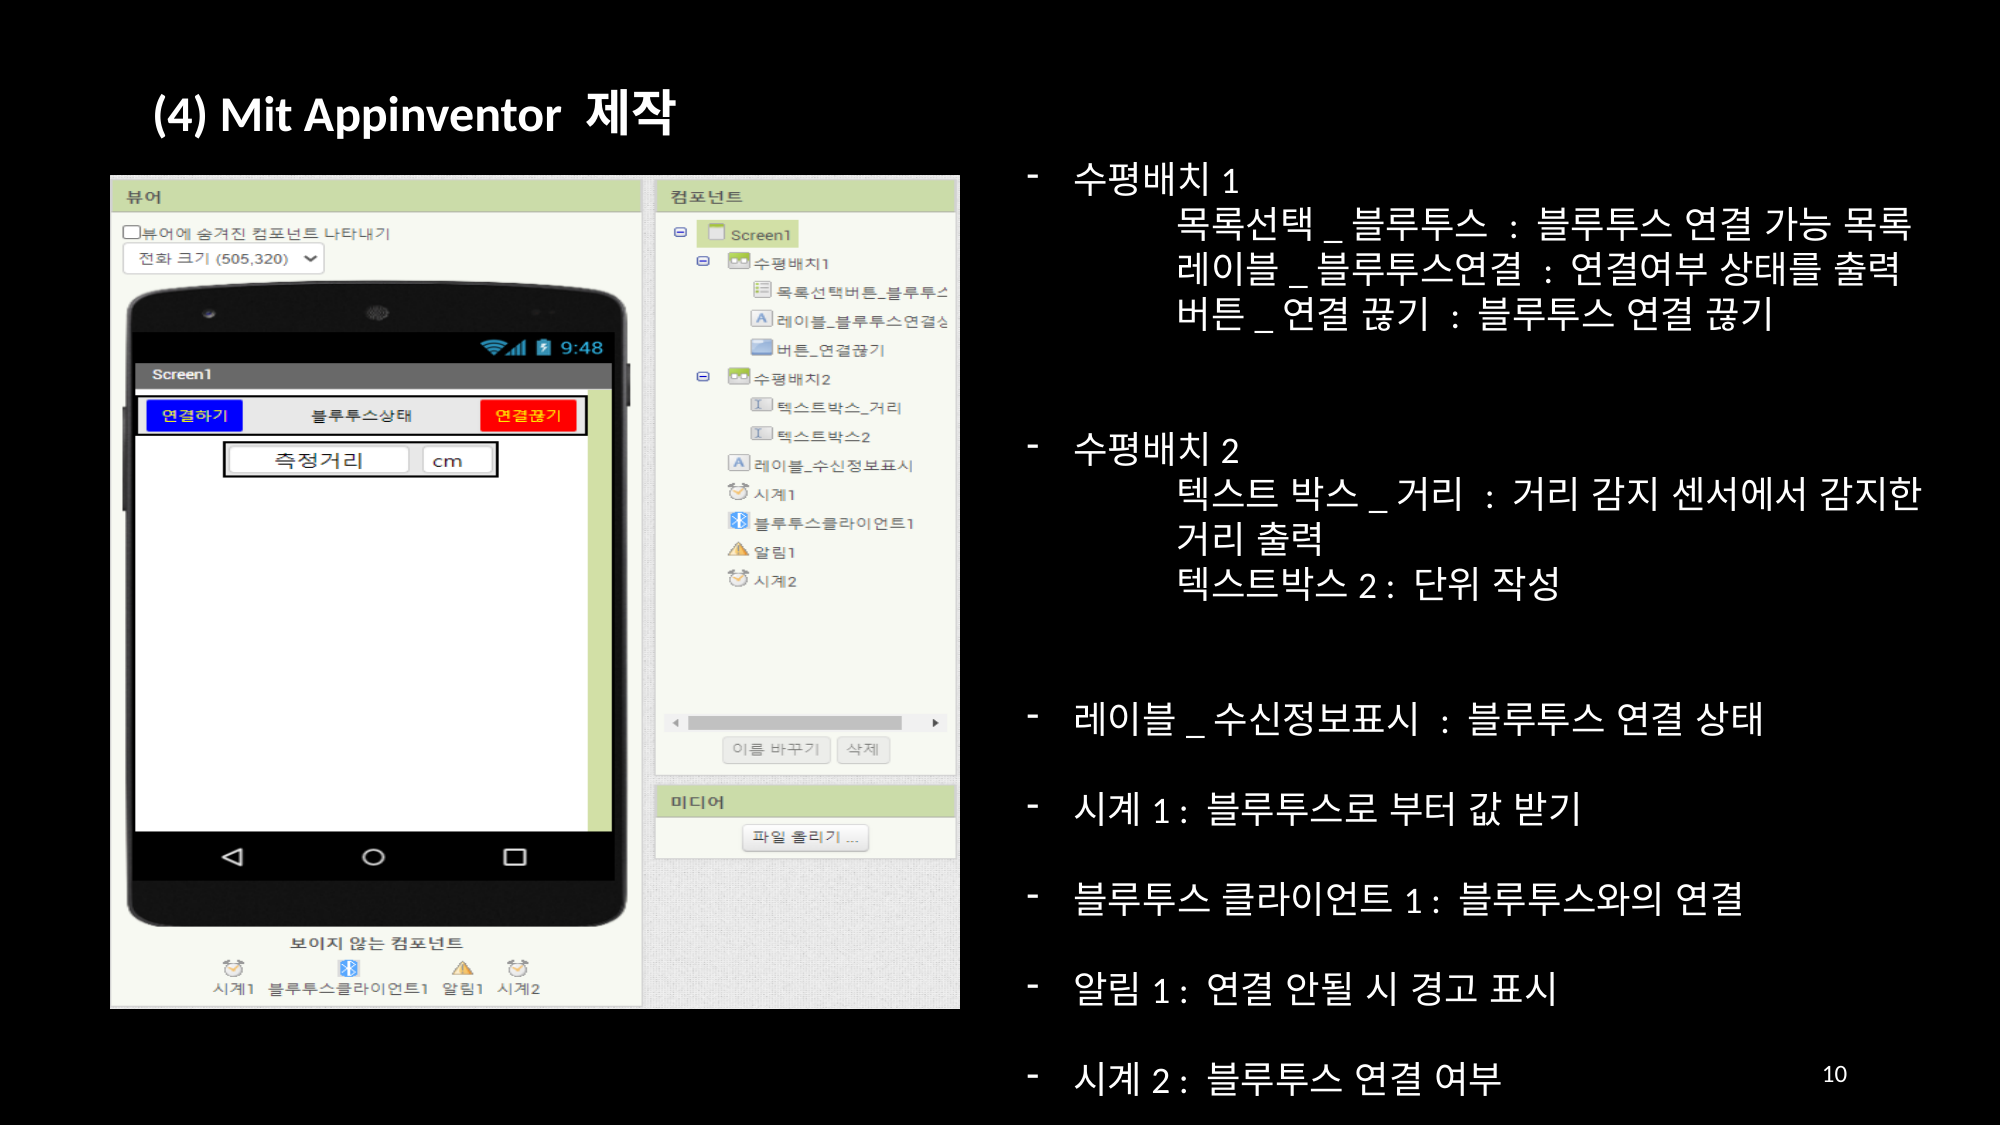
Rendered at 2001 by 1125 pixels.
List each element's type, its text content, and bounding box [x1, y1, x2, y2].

picture [110, 175, 960, 1009]
text_box (4) Mit Appinventor 제작 [137, 73, 815, 149]
text_box 수평배치1 목록선택_블루투스 : 블루투스 연결 가능 목록 레이블_블루투스연결 : 연결여부 상태를 출력 버튼_연결 끊기 : 블루투스 연결 끊기 수평배치2 텍스트 박스_거리 : 거리 감지 센서에서 감지한 거리 출력 텍스트박스2 : 단위 작성 레이블_수신정보표시 : 블루투스 연결 상태 시계1 : 블루투스로 부터 값 받기 블루투스 클라이언트1 : 블루투스와의 연결 알림1 : 연결 안될 시 경고 표시 시계2 : 블루투스 연결 여부 [1011, 149, 1939, 1109]
